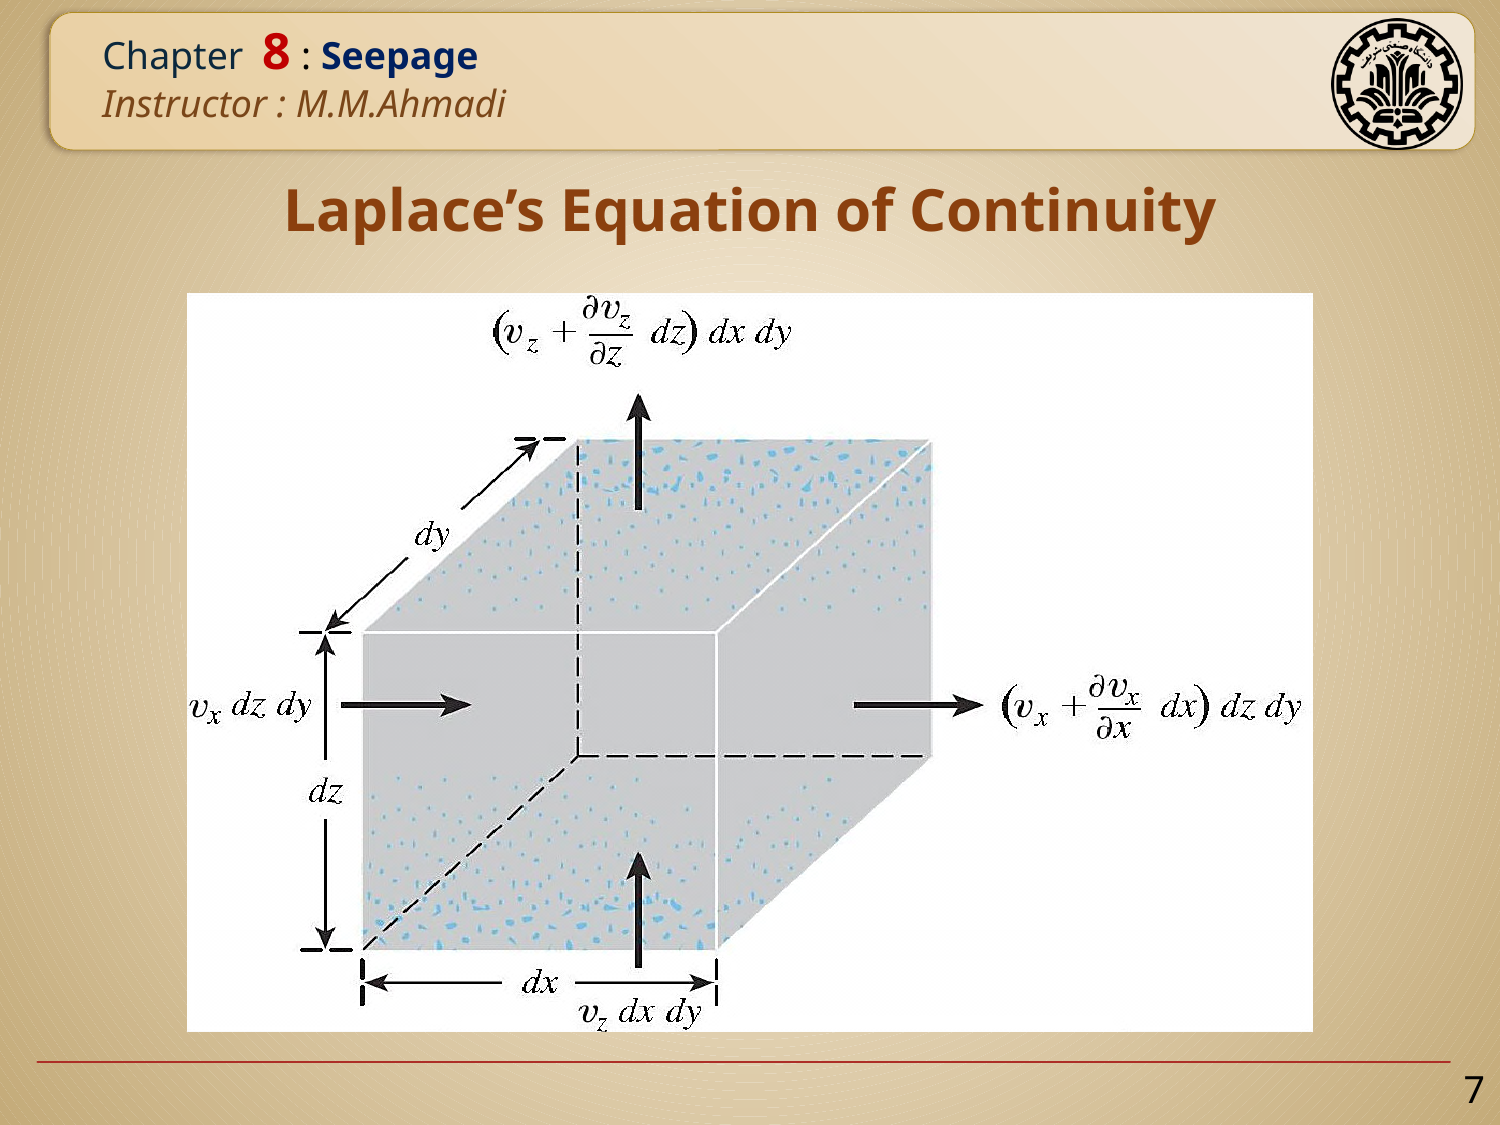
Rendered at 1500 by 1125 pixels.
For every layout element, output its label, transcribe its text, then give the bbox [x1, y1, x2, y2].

slide_number 7 [1149, 1074, 1500, 1125]
picture [187, 293, 1313, 1032]
picture [1331, 18, 1463, 150]
title Laplace’s Equation of Continuity [75, 162, 1425, 250]
